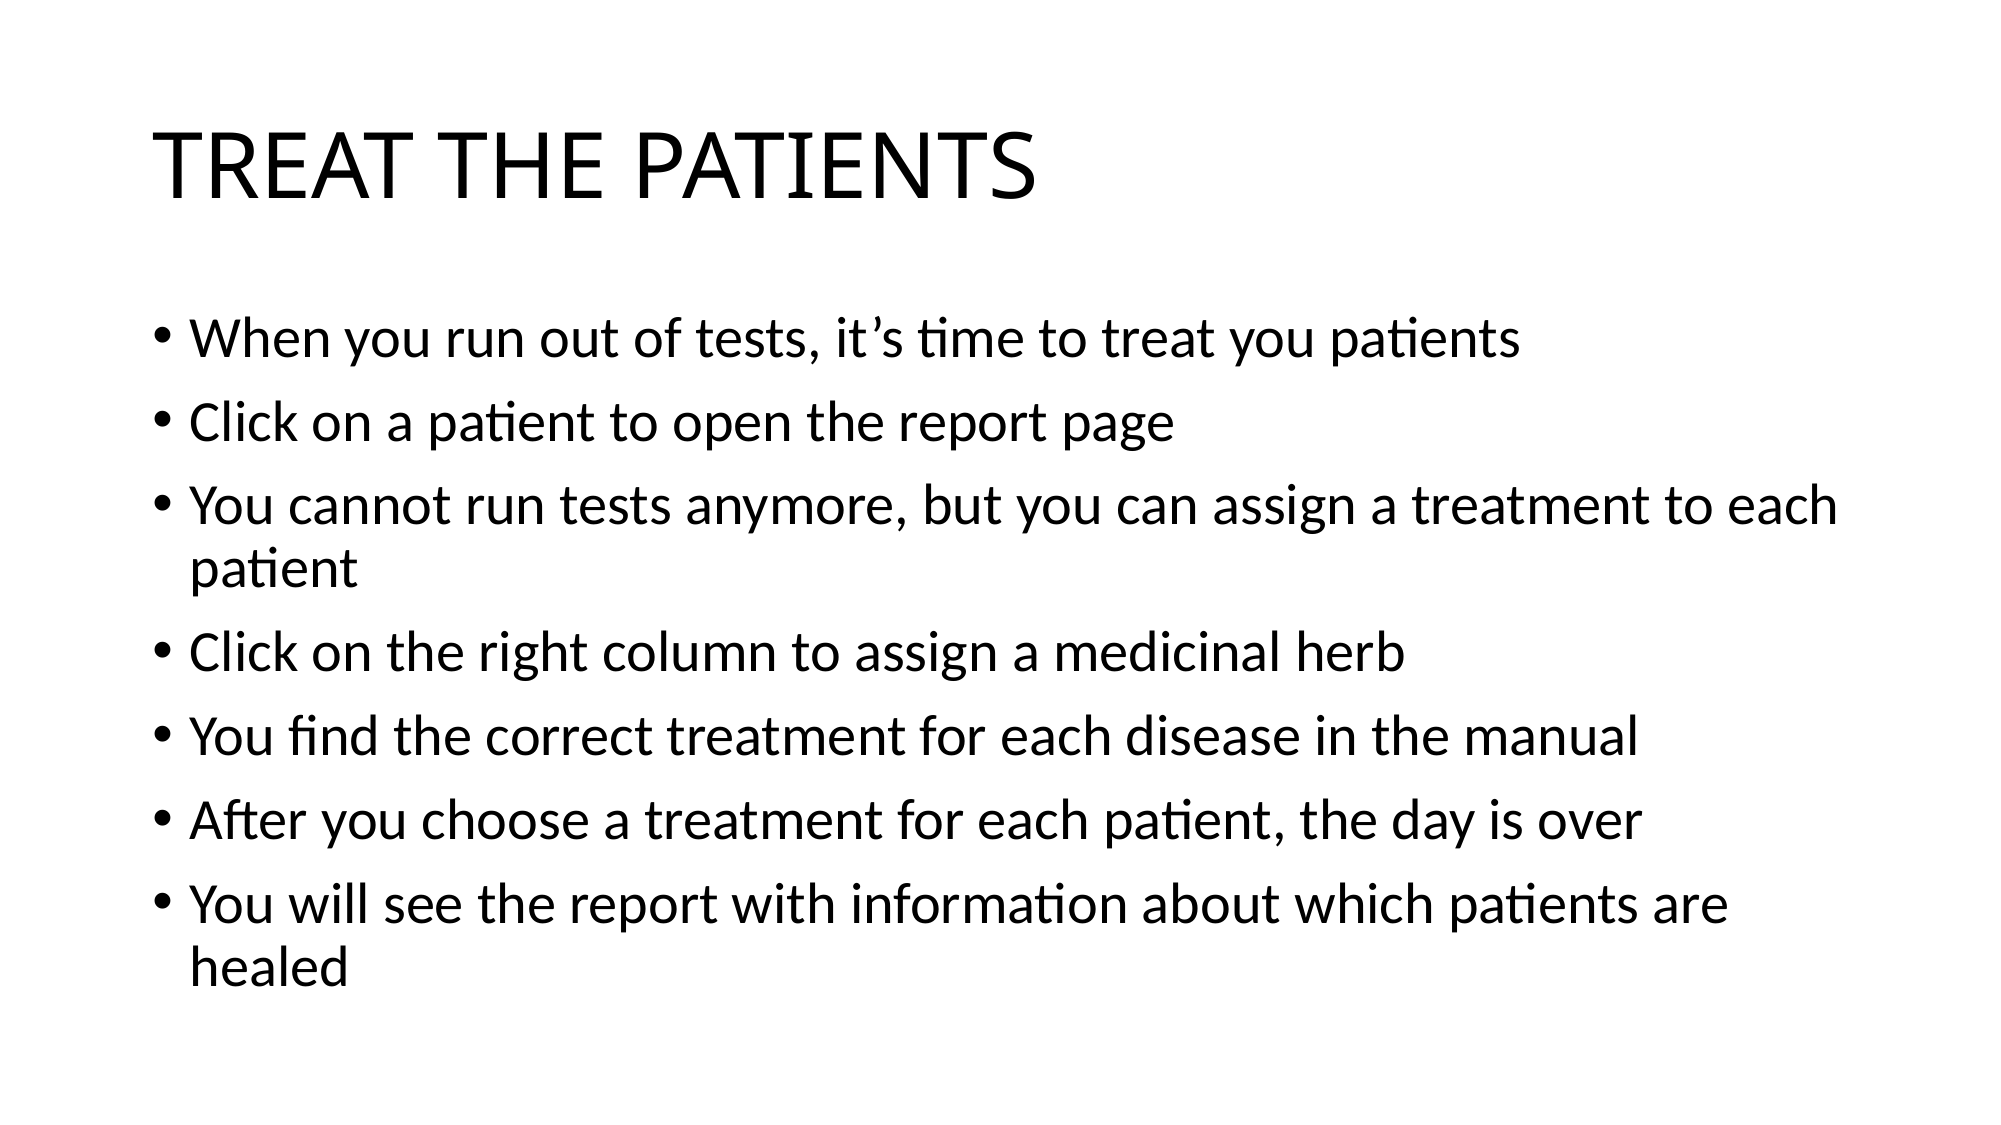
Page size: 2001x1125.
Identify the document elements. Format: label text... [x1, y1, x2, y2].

title TREAT THE PATIENTS [137, 59, 1863, 278]
list When you run out of tests, it’s time to treat you patients Click on a patient to open the report page You cannot run tests anymore, but you can assign a treatment to each patient Click on the right column to assign a medicinal herb You find the correct treatment for each disease in the manual After you choose a treatment for each patient, the day is over You will see the report with information about which patients are healed [137, 299, 1863, 1014]
